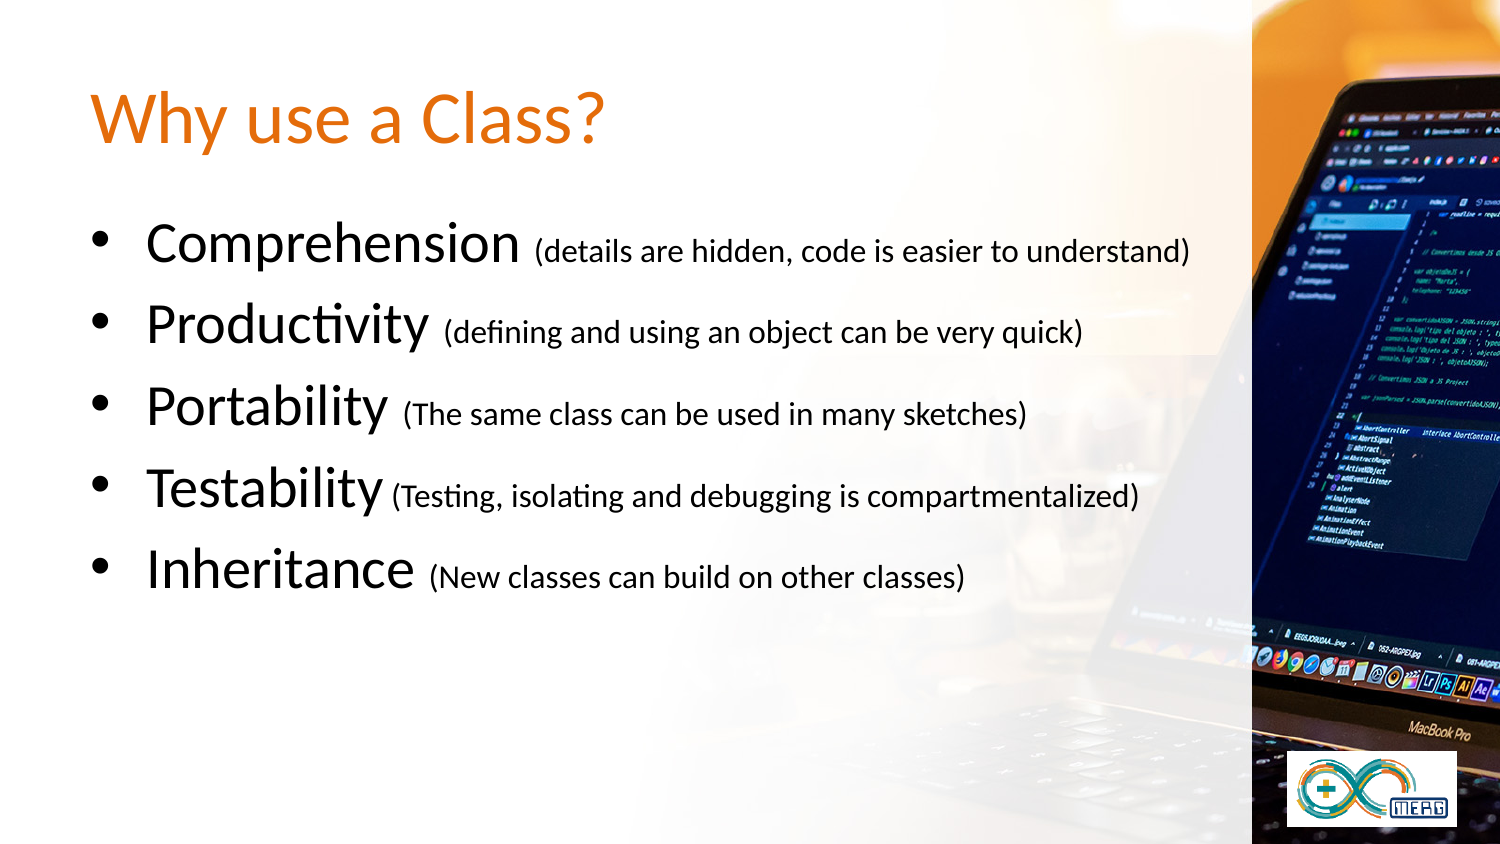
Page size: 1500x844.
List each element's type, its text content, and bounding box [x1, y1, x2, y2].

title Why use a Class? [75, 61, 1226, 187]
list Comprehension (details are hidden, code is easier to understand) Productivity (defining and using an object can be very quick) Portability (The same class can be used in many sketches) Testability (Testing, isolating and debugging is compartmentalized) Inheritance (New classes can build on other classes) [75, 196, 1226, 784]
picture [0, 0, 1500, 844]
